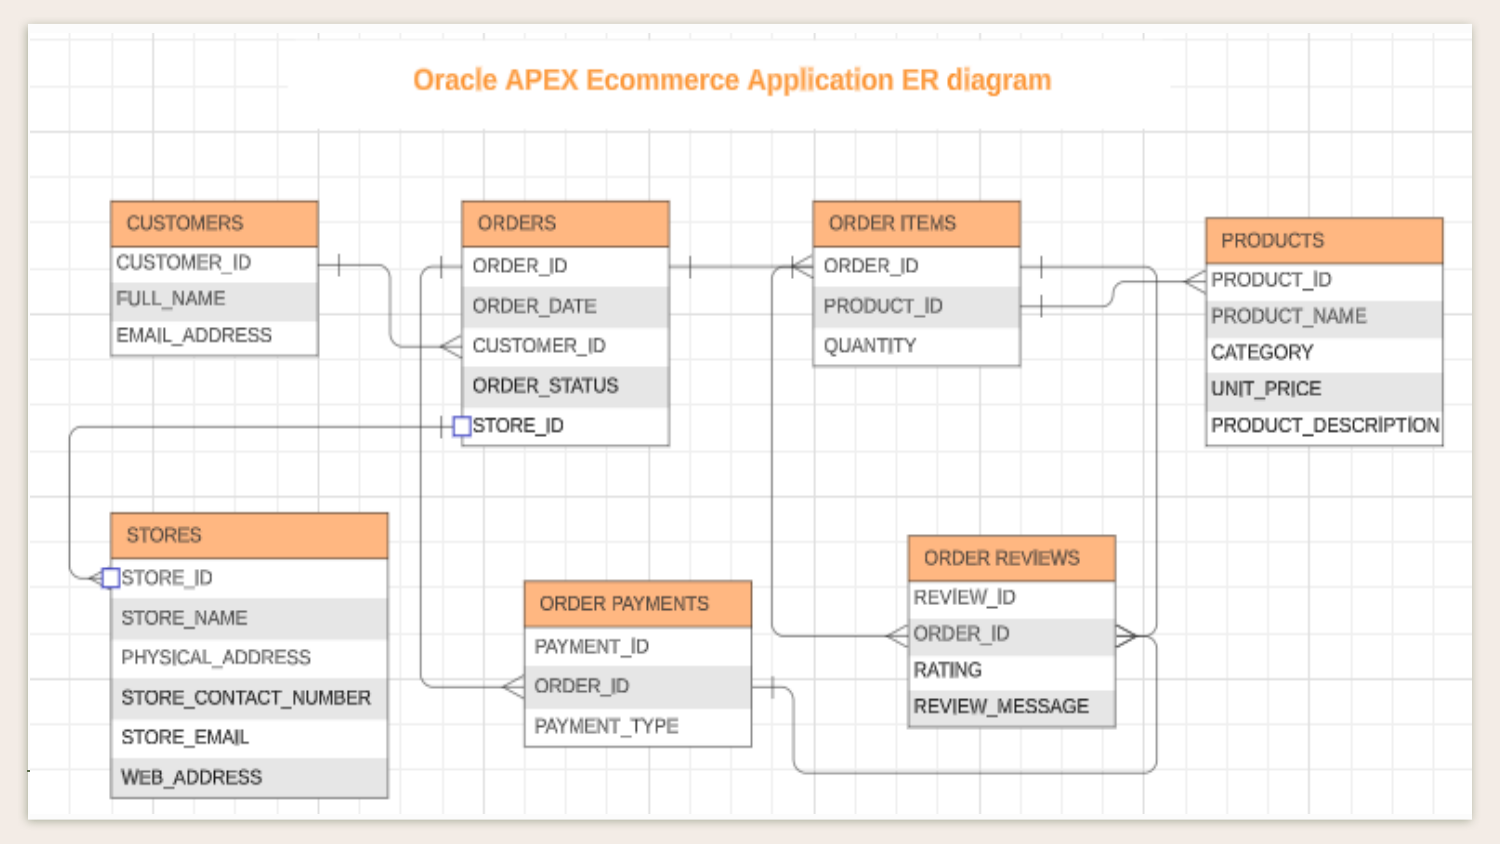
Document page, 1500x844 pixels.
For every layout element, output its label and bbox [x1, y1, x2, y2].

picture [29, 33, 1472, 814]
